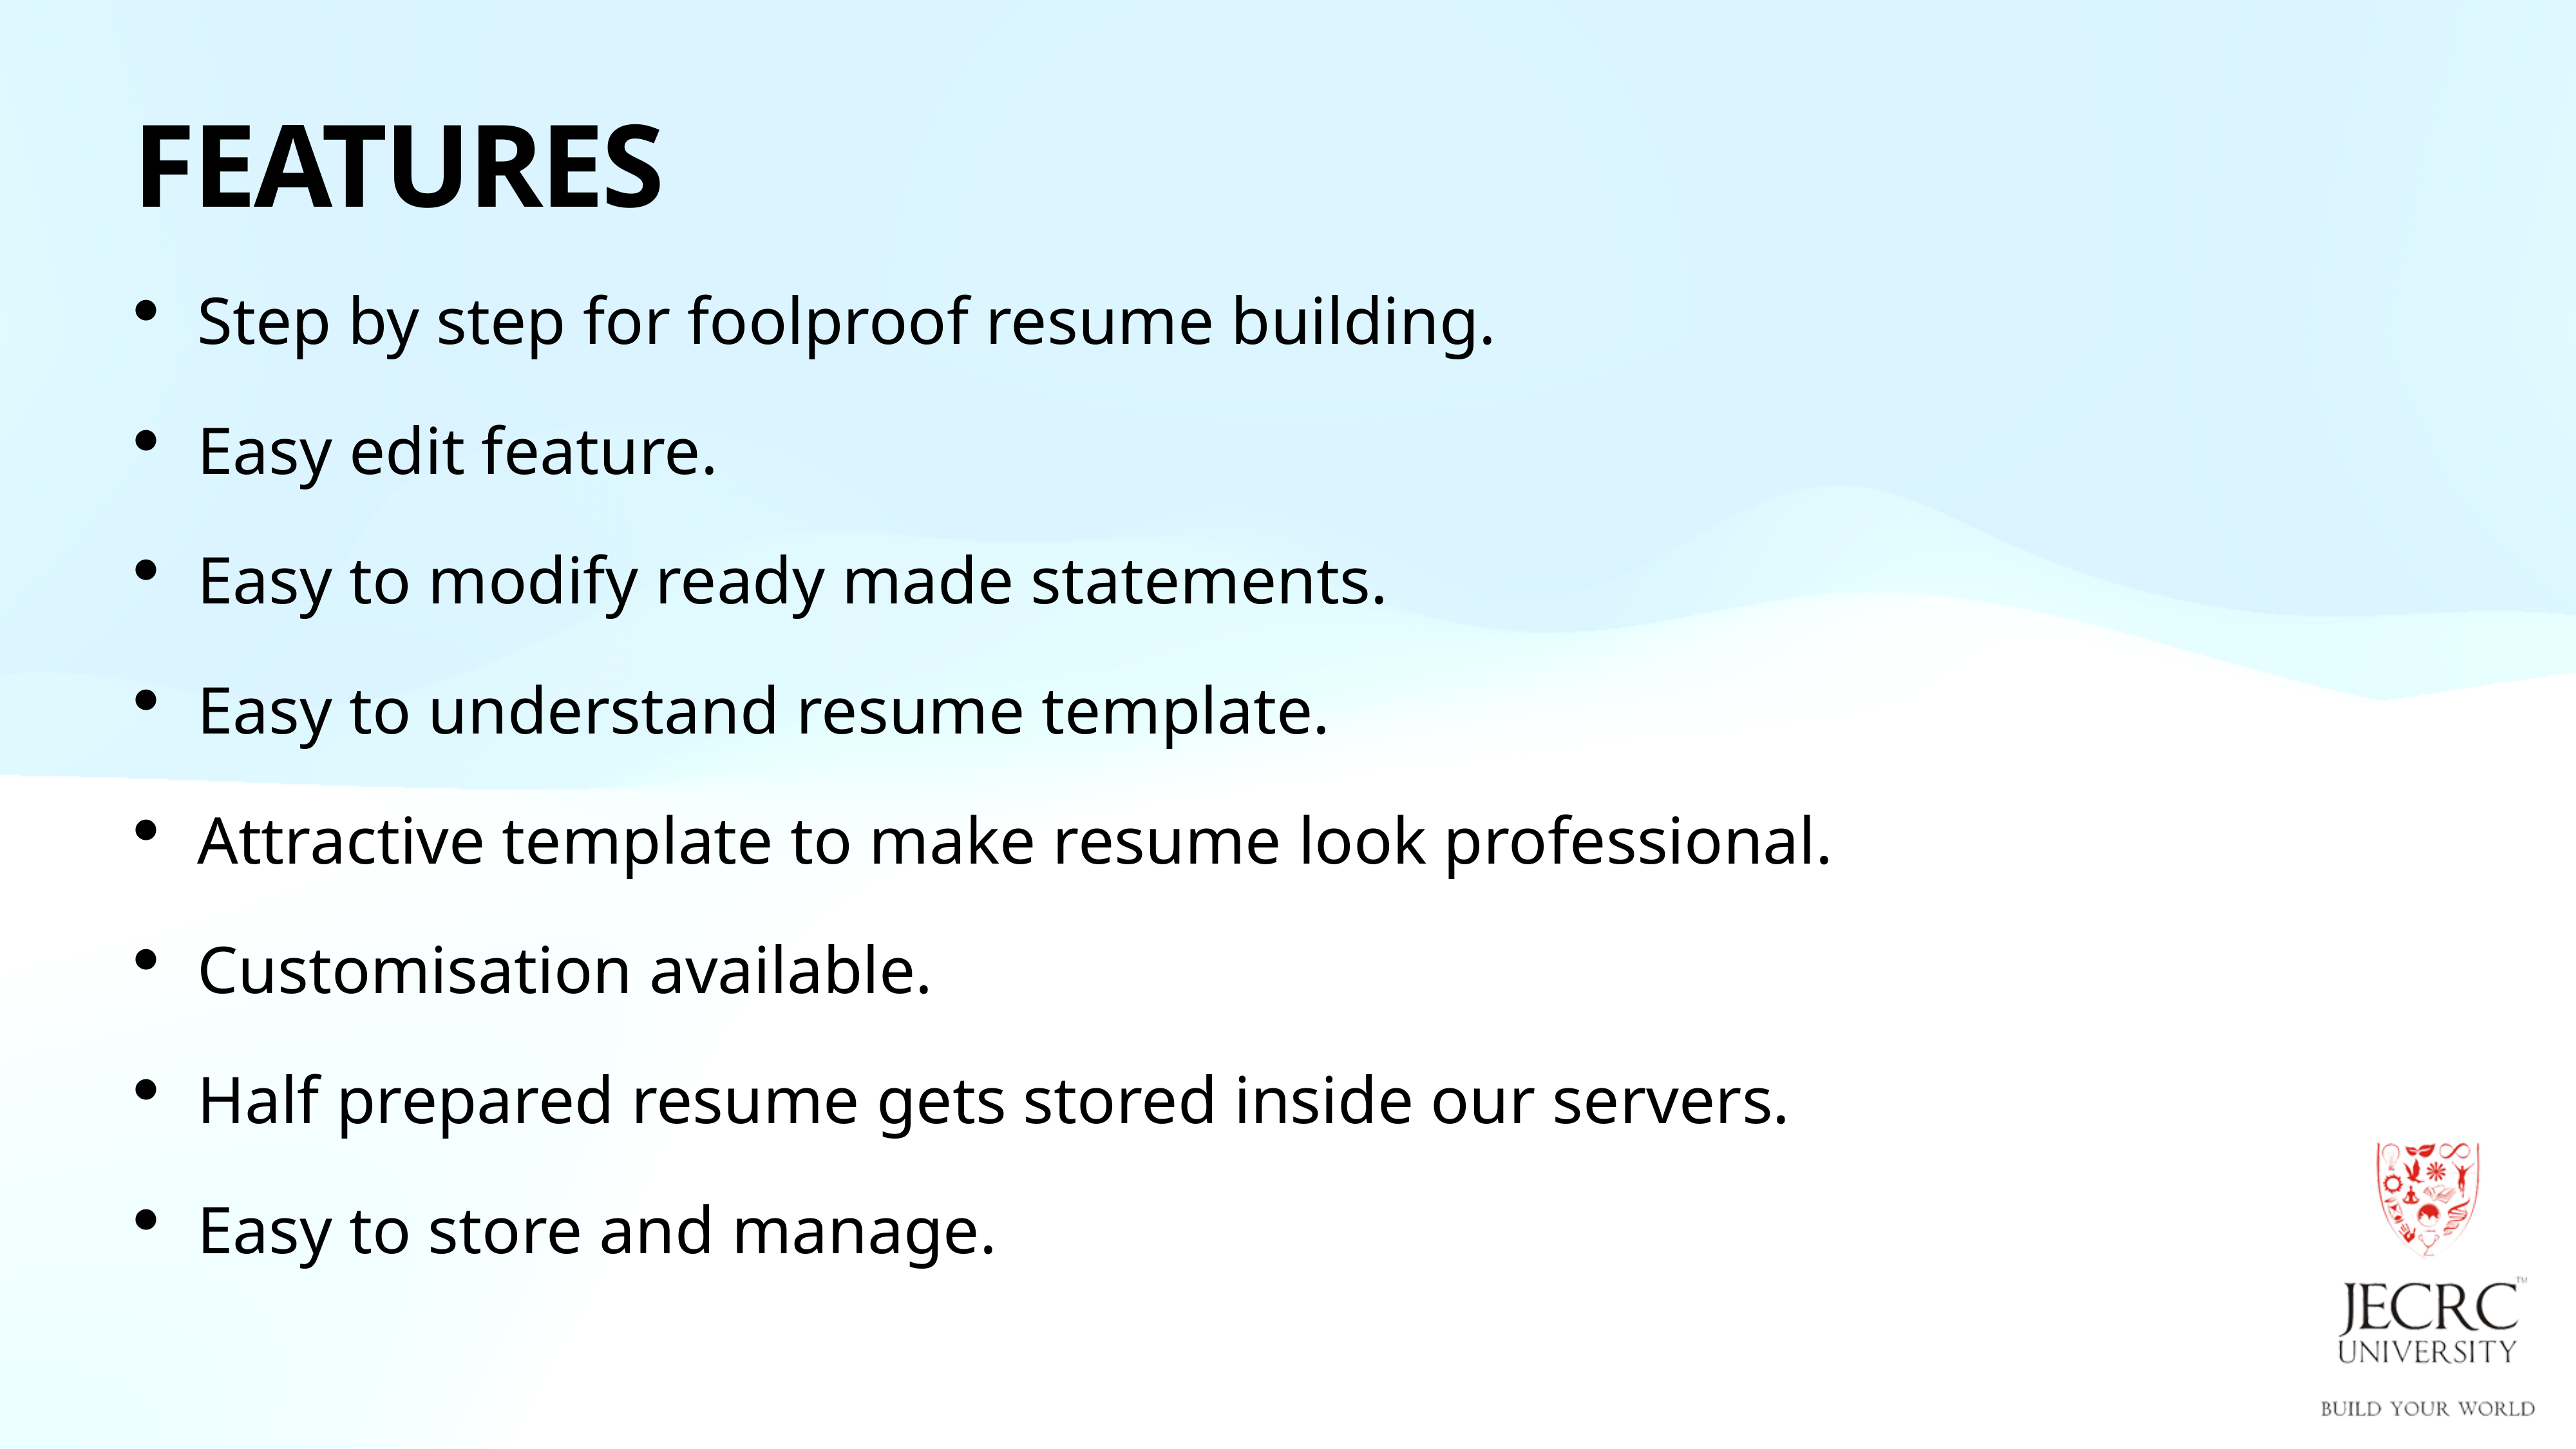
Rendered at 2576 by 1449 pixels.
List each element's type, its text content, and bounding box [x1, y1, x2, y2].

title FEATURES [127, 113, 2449, 266]
list Step by step for foolproof resume building. Easy edit feature. Easy to modify ready made statements. Easy to understand resume template. Attractive template to make resume look professional. Customisation available. Half prepared resume gets stored inside our servers. Easy to store and manage. [127, 283, 2449, 1321]
picture [0, 0, 2576, 1449]
